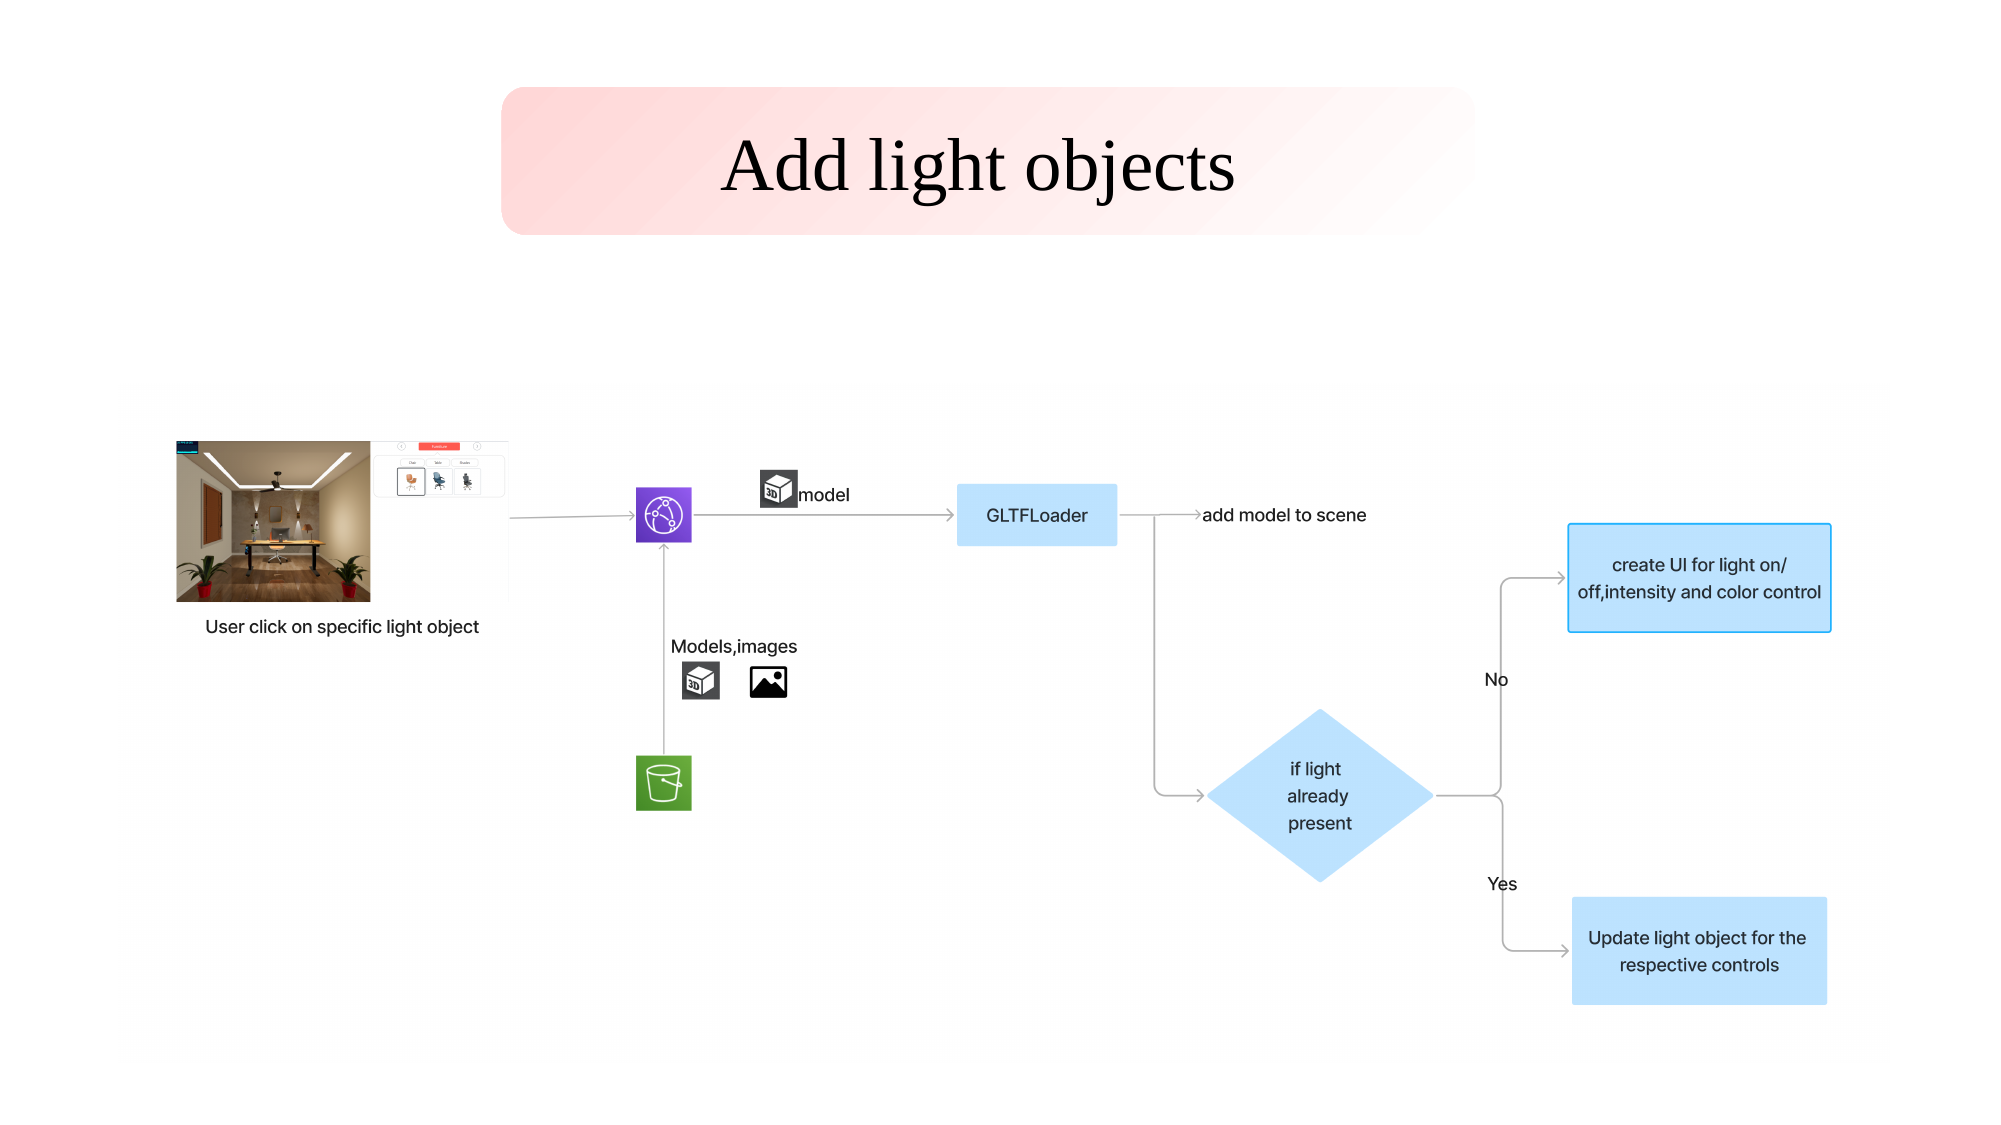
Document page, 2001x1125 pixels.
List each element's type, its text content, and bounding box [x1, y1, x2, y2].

text_box Add light objects [501, 87, 1475, 235]
picture [117, 383, 1890, 1064]
